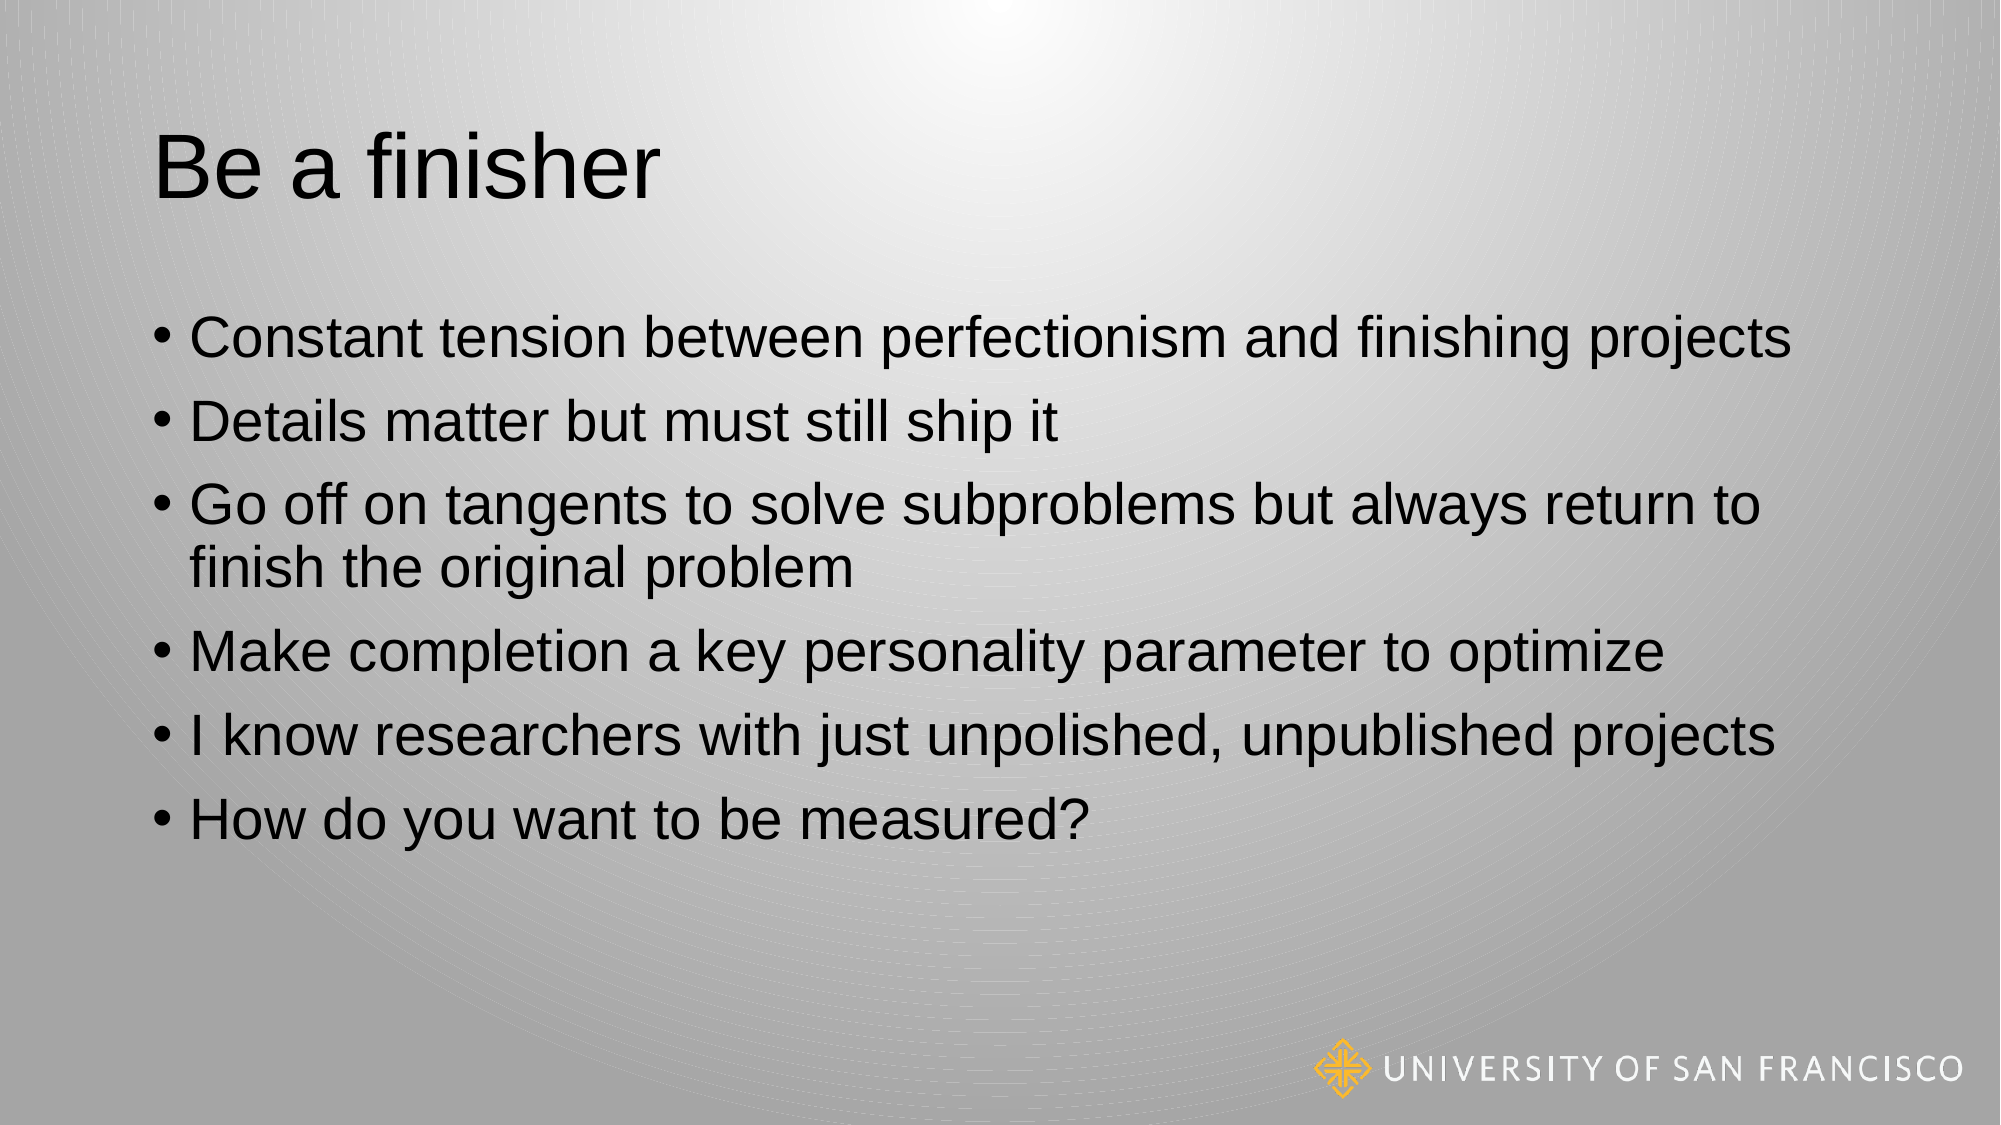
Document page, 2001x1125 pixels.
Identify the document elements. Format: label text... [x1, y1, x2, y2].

list Constant tension between perfectionism and finishing projects Details matter but must still ship it Go off on tangents to solve subproblems but always return to finish the original problem Make completion a key personality parameter to optimize I know researchers with just unpolished, unpublished projects How do you want to be measured? [137, 299, 1863, 1014]
title Be a finisher [137, 59, 1863, 278]
